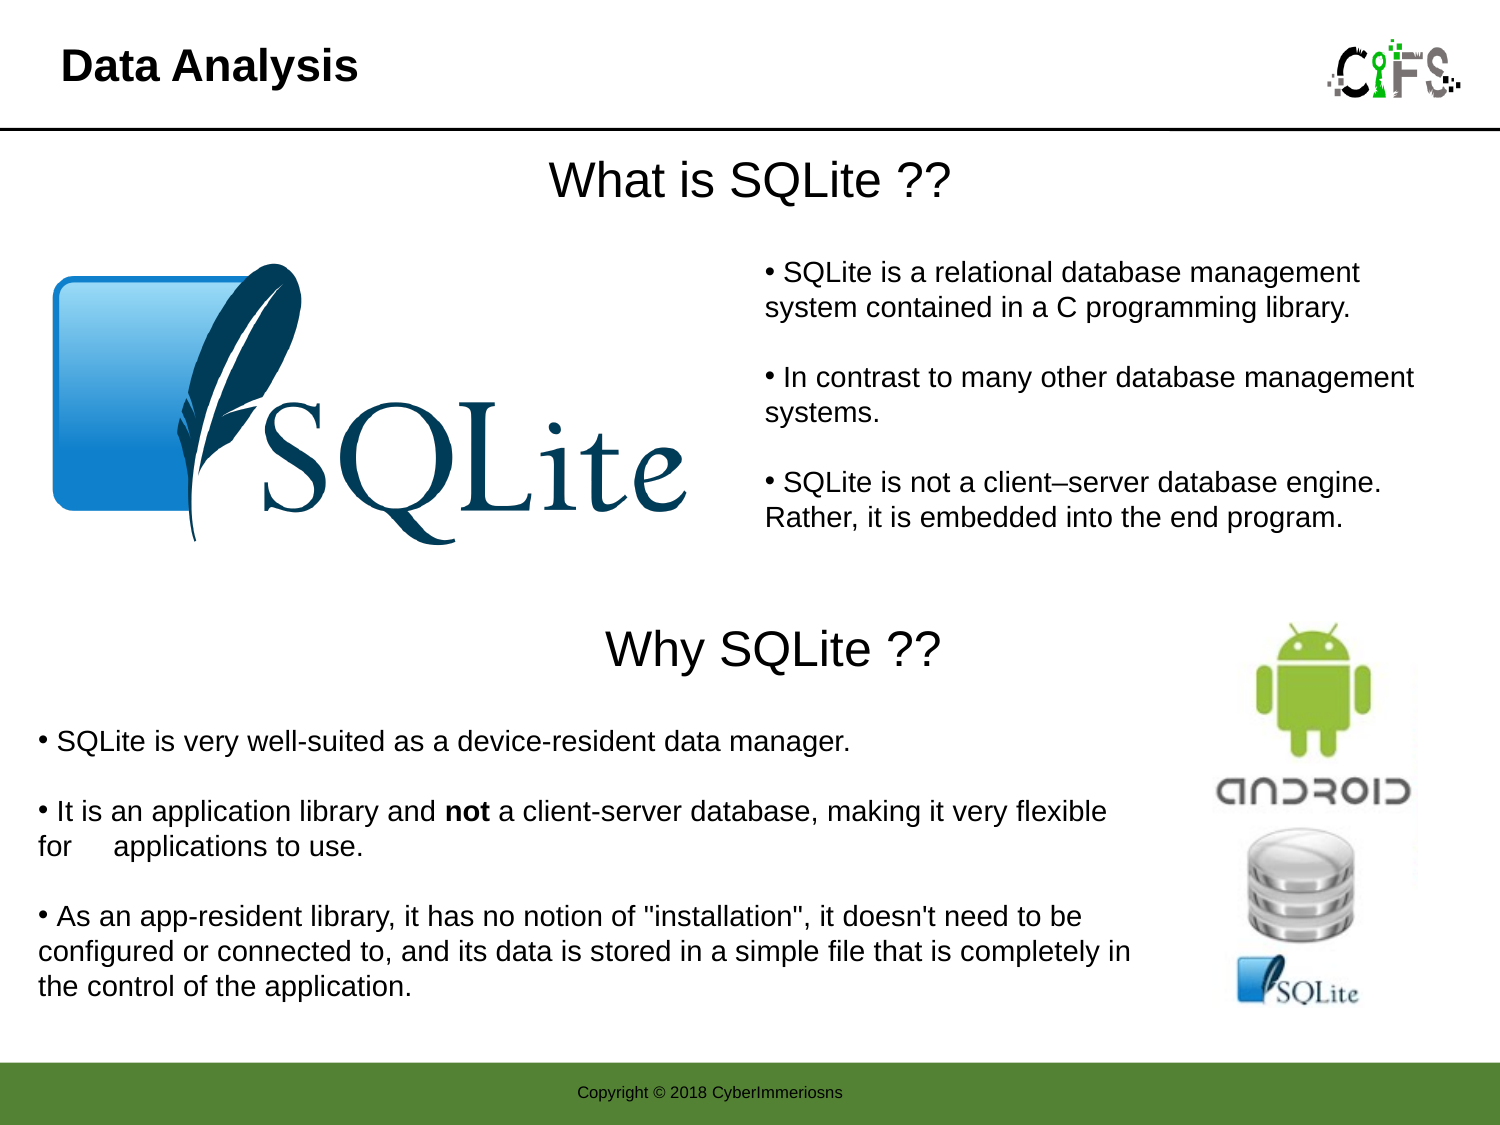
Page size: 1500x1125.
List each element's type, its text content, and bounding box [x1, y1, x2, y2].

text_box What is SQLite ?? [23, 140, 1477, 216]
text_box SQLite is a relational database management system contained in a C programming library. In contrast to many other database management systems. SQLite is not a client–server database engine. Rather, it is embedded into the end program. [749, 246, 1453, 541]
text_box Why SQLite ?? [46, 609, 1500, 685]
picture [1383, 37, 1462, 100]
title Data Analysis [60, 24, 1383, 102]
text_box SQLite is very well-suited as a device-resident data manager. It is an application library and not a client-server database, making it very flexible for applications to use. As an app-resident library, it has no notion of "installation", it doesn't need to be configured or connected to, and its data is stored in a simple file that is completely in the control of the application. [23, 714, 1161, 1010]
picture [1206, 620, 1419, 1008]
picture [34, 245, 704, 563]
